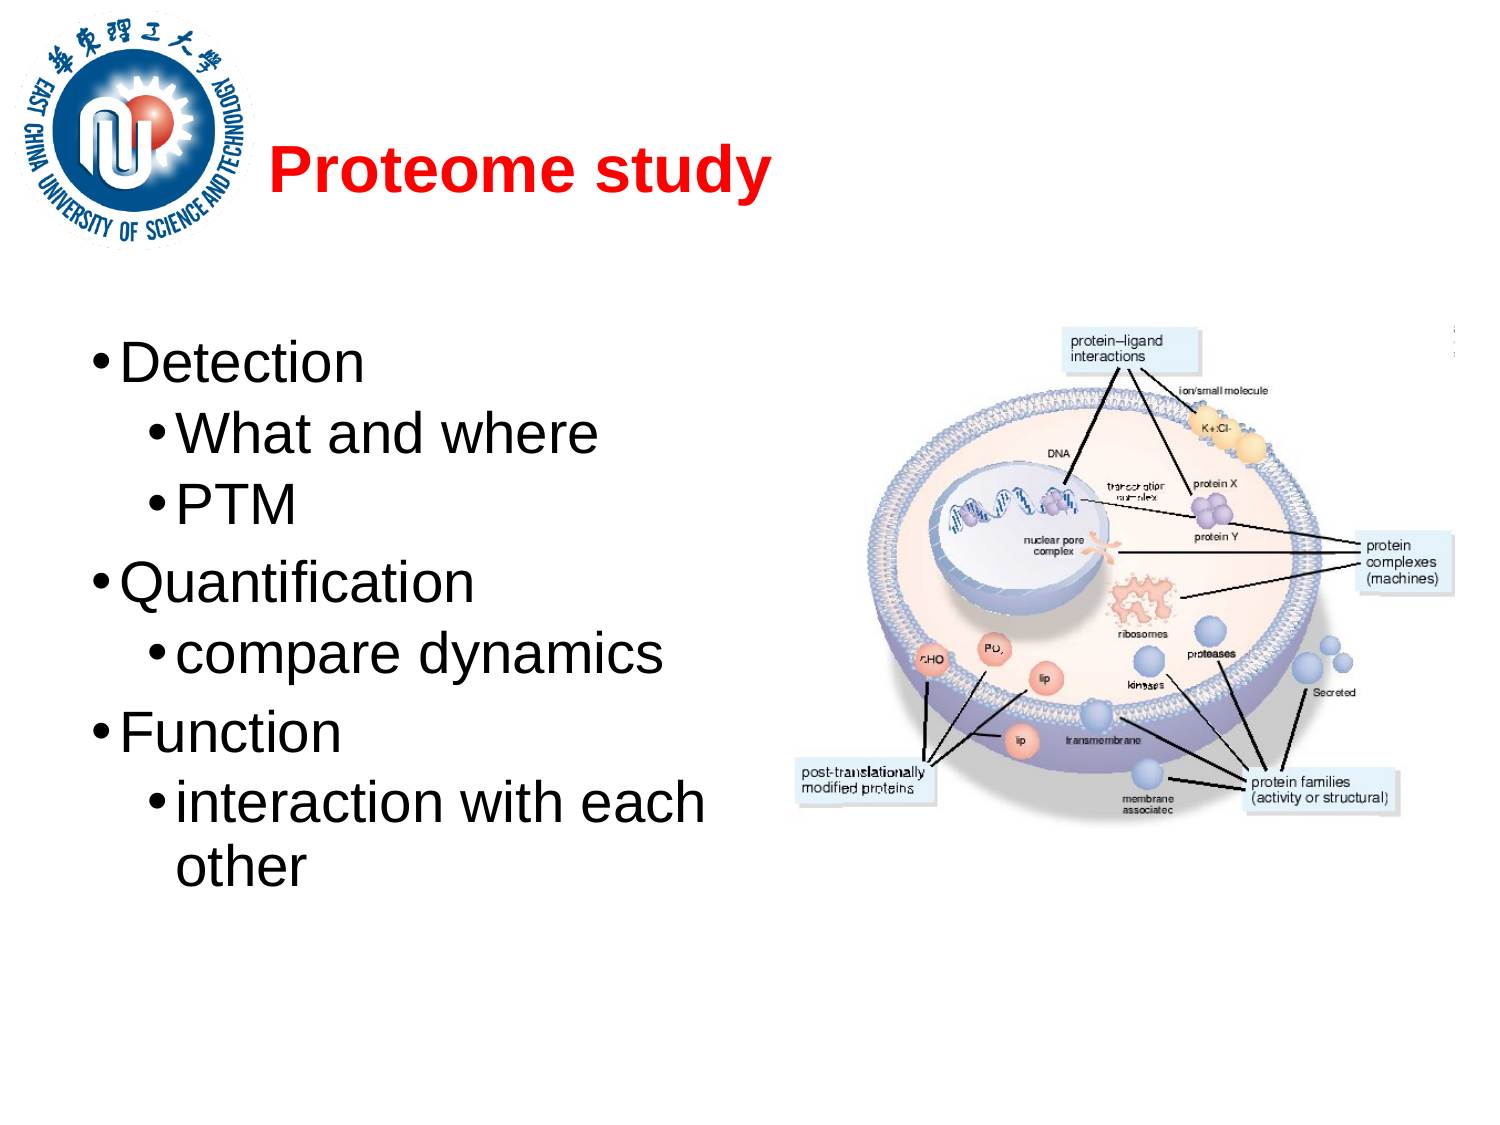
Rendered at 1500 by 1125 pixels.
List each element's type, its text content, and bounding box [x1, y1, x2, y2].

title Proteome study [253, 67, 1397, 271]
picture [13, 9, 254, 250]
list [786, 307, 1455, 829]
list Detection What and where PTM Quantification compare dynamics Function interaction with each other [76, 324, 866, 1000]
